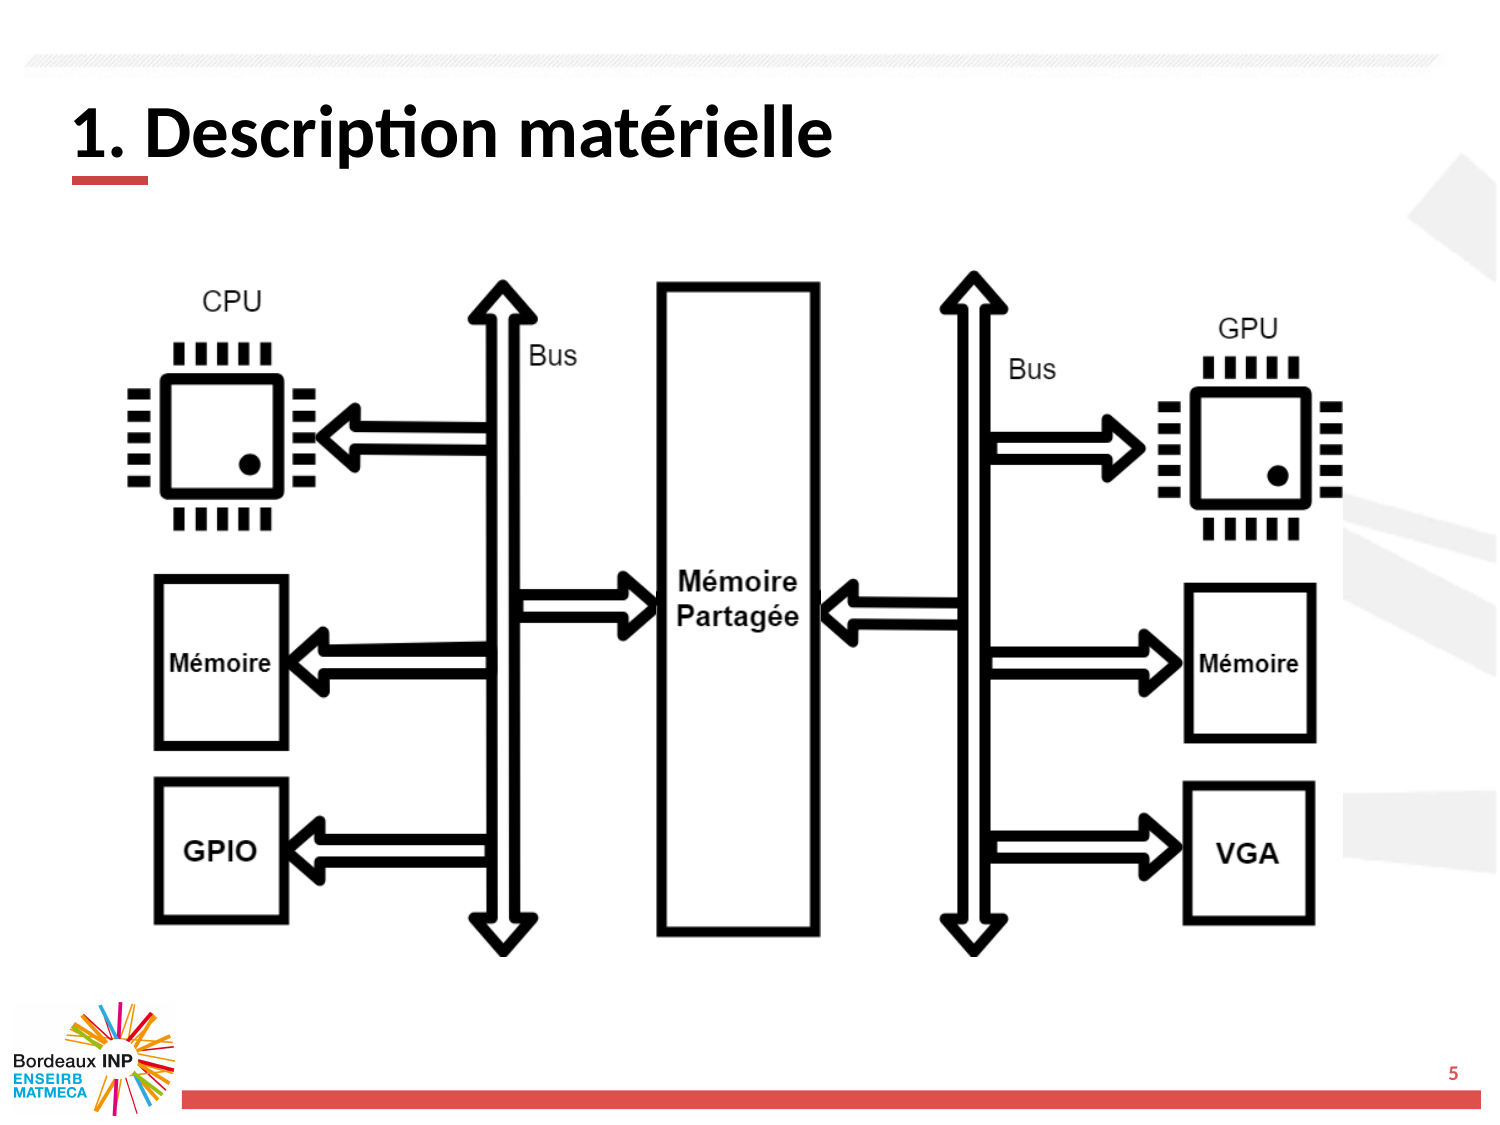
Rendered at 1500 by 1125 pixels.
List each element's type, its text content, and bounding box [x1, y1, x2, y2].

picture [14, 1002, 175, 1116]
picture [0, 0, 1499, 1088]
text_box 1. Description matérielle [54, 85, 1325, 203]
